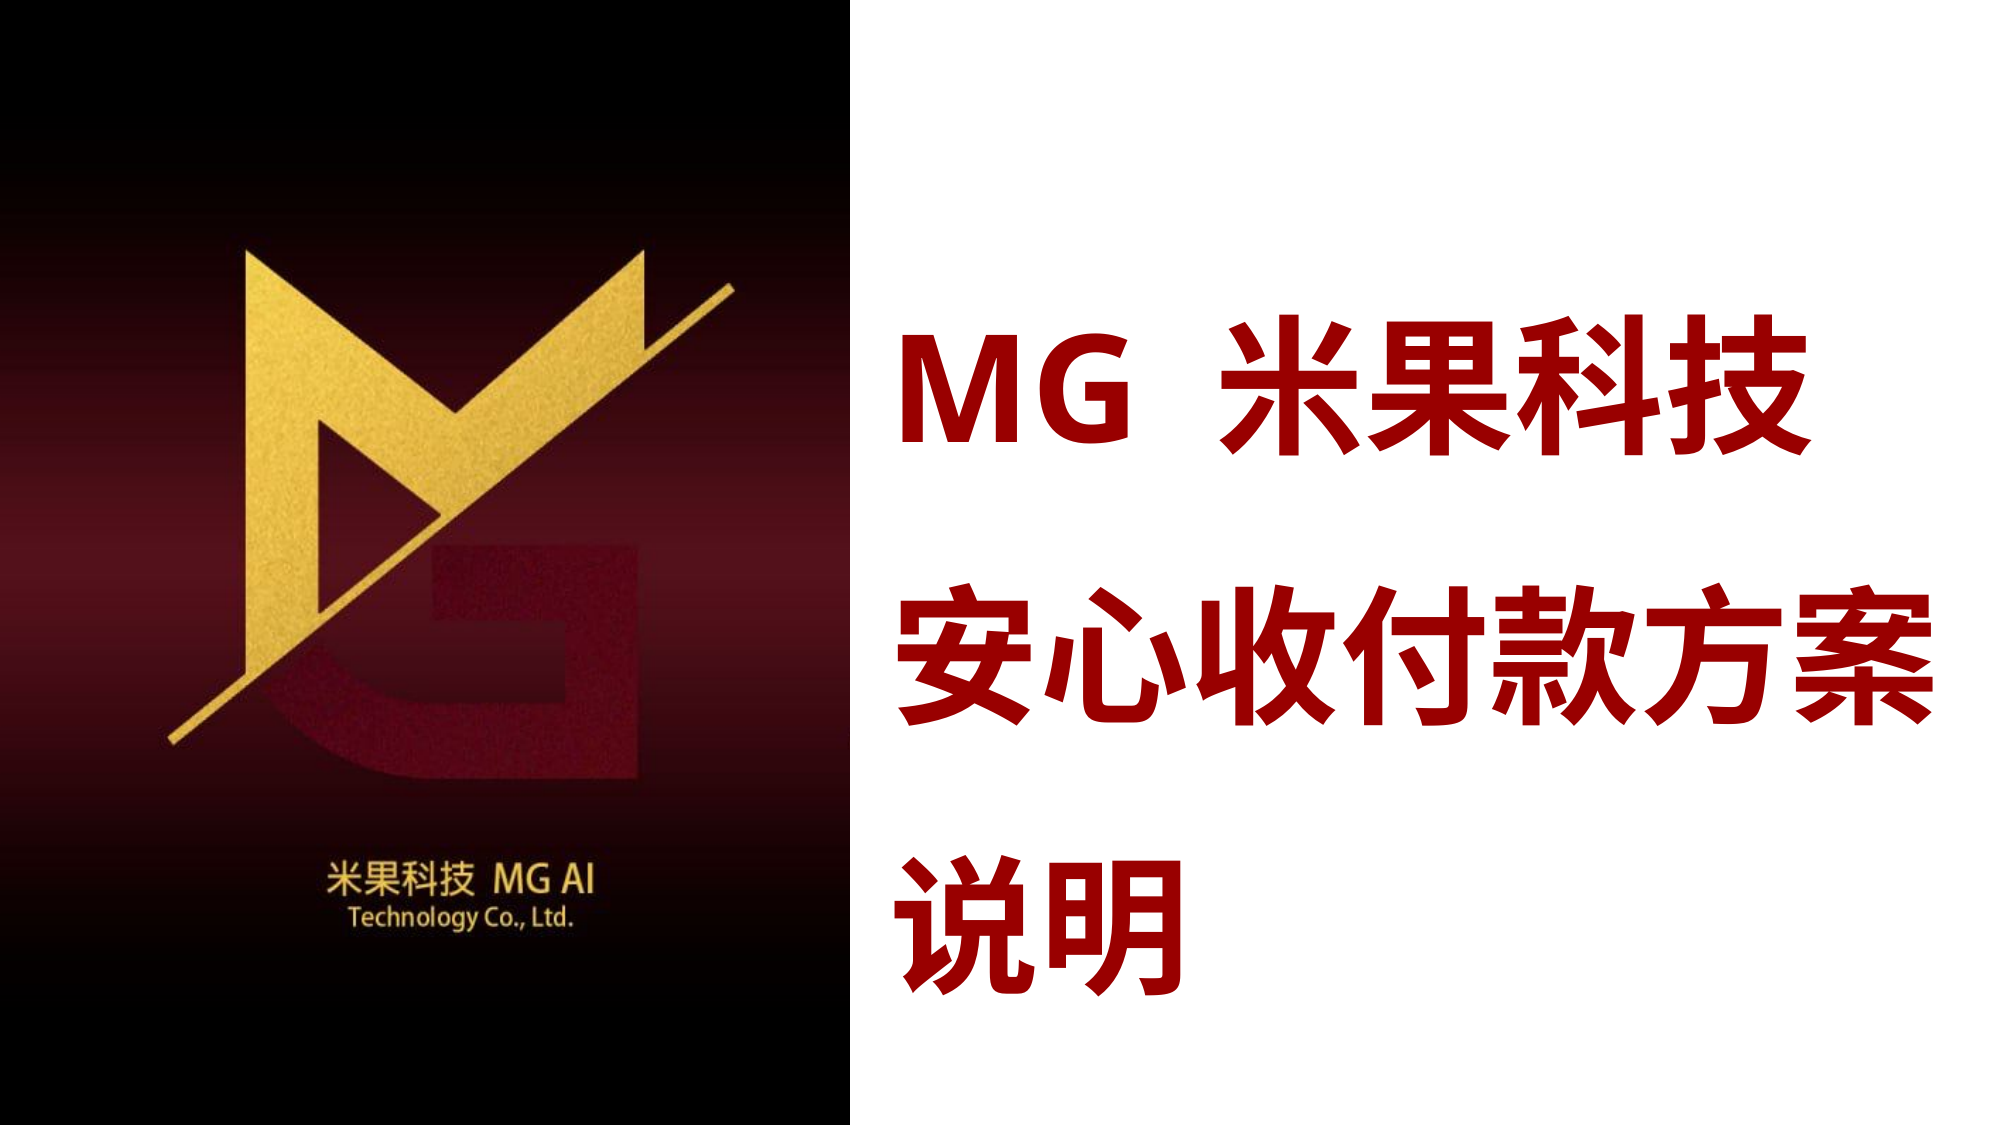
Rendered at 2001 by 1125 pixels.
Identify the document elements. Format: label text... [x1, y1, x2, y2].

text_box MG 米果科技 安心收付款方案 说明 [874, 194, 1972, 1020]
picture [0, 0, 850, 1125]
